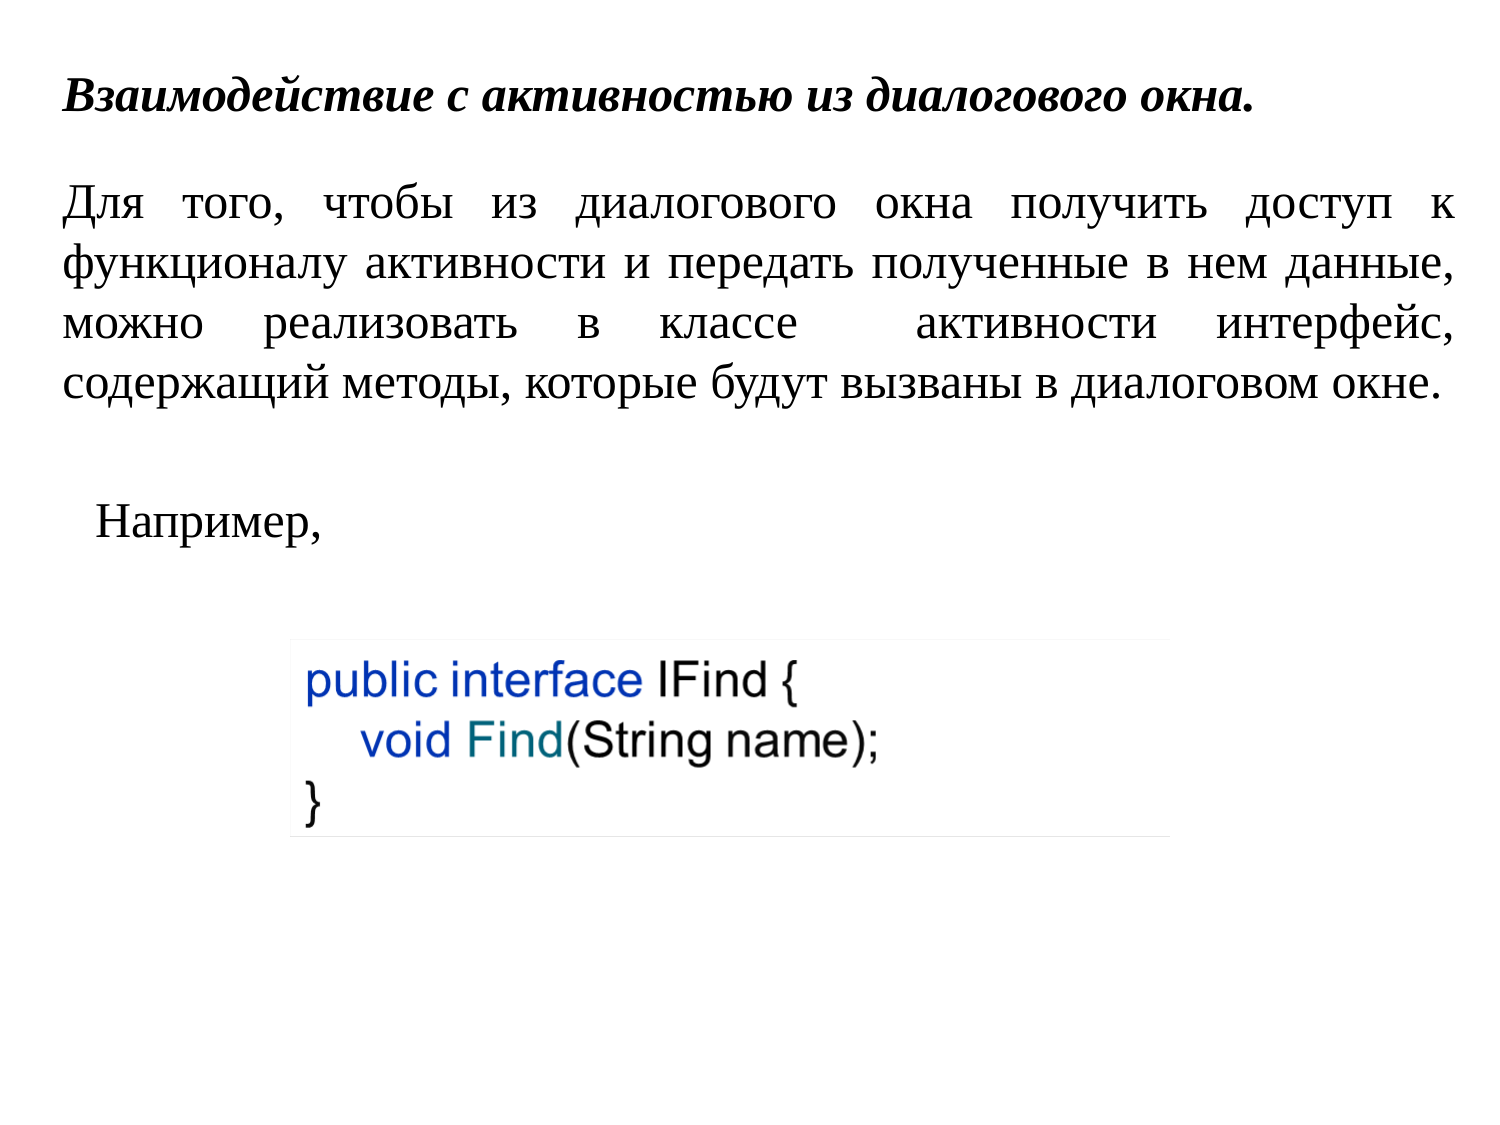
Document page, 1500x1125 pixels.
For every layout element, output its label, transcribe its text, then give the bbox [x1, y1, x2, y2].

text_box Например, [80, 479, 1073, 555]
text_box Для того, чтобы из диалогового окна получить доступ к функционалу активности и передать полученные в нем данные, можно реализовать в классе активности интерфейс, содержащий методы, которые будут вызваны в диалоговом окне. [47, 160, 1471, 416]
picture [274, 633, 1170, 860]
text_box Взаимодействие с активностью из диалогового окна. [47, 54, 1336, 130]
